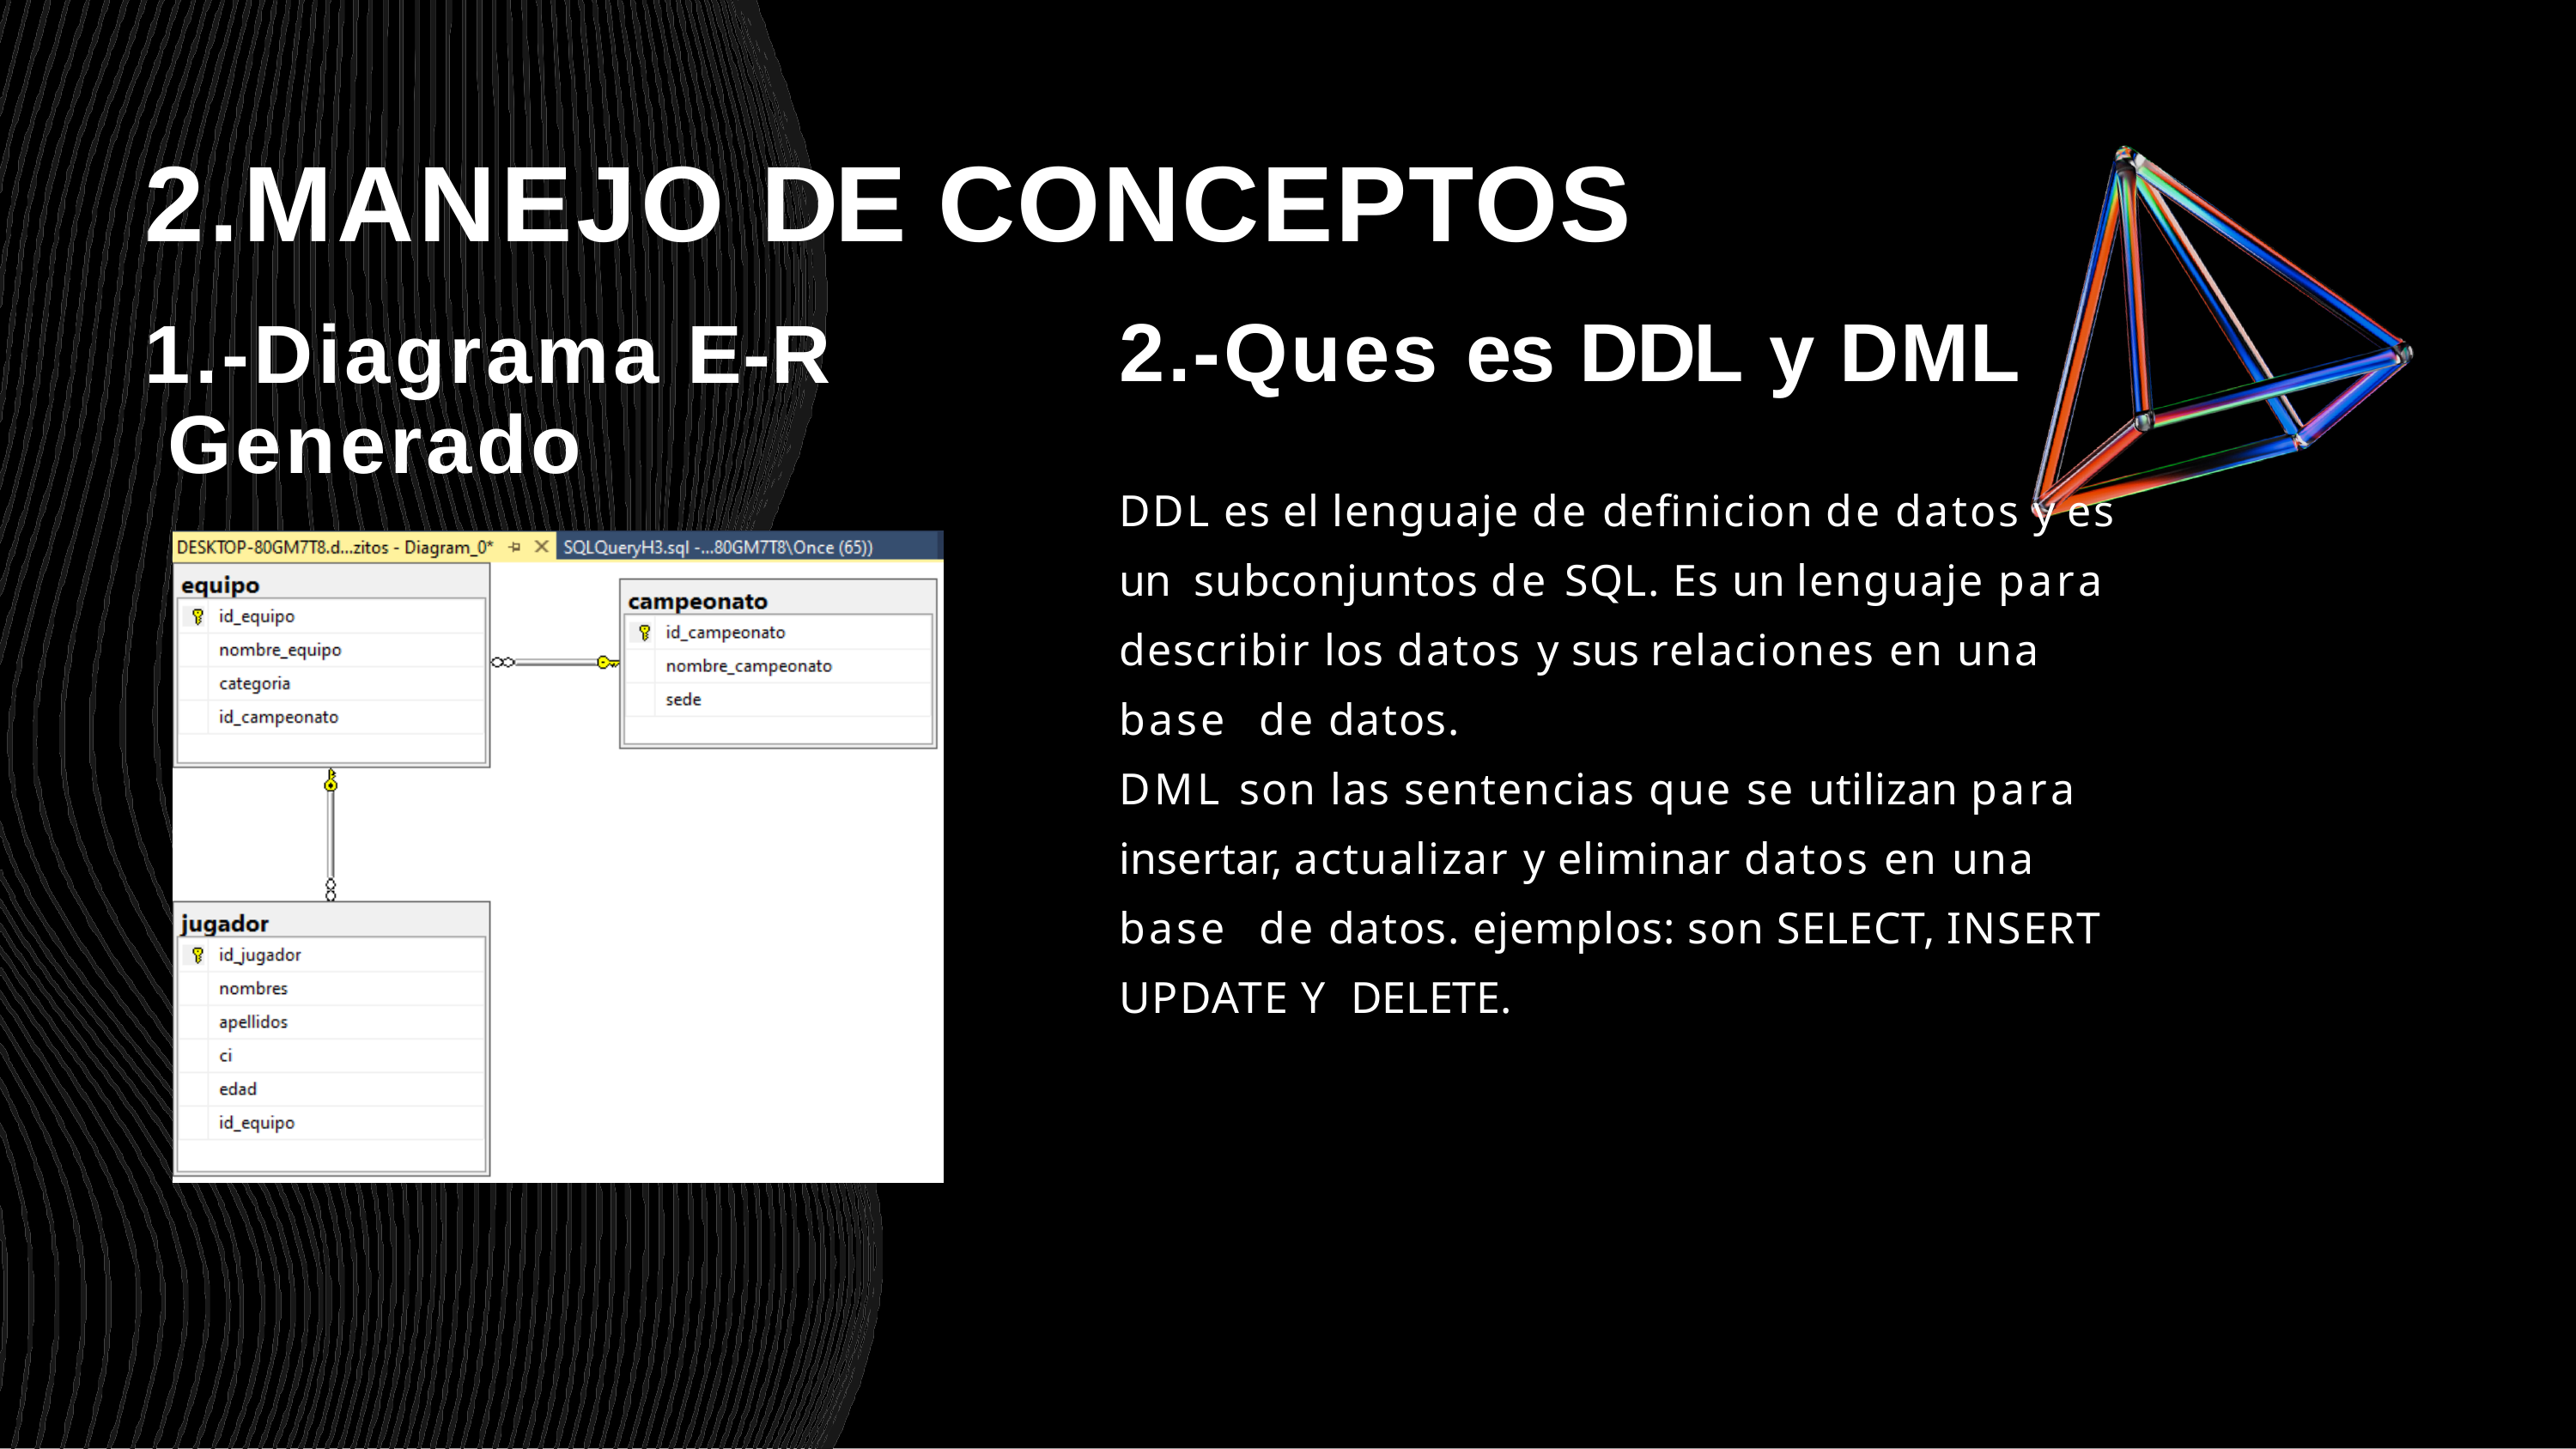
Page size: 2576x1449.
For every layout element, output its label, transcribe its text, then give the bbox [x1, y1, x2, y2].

picture [0, 0, 944, 1449]
title 2.MANEJO DE CONCEPTOS [885, 132, 1637, 377]
picture [1965, 98, 2432, 520]
text_box 2.-Ques es DDL y DML DDL es el lenguaje de definicion de datos y es un subconjuntos de SQL. Es un lenguaje para describir los datos y sus relaciones en una base de datos. DML son las sentencias que se utilizan para insertar, actualizar y eliminar datos en una base de datos. ejemplos: son SELECT, INSERT UPDATE Y DELETE. [1117, 297, 2157, 1022]
